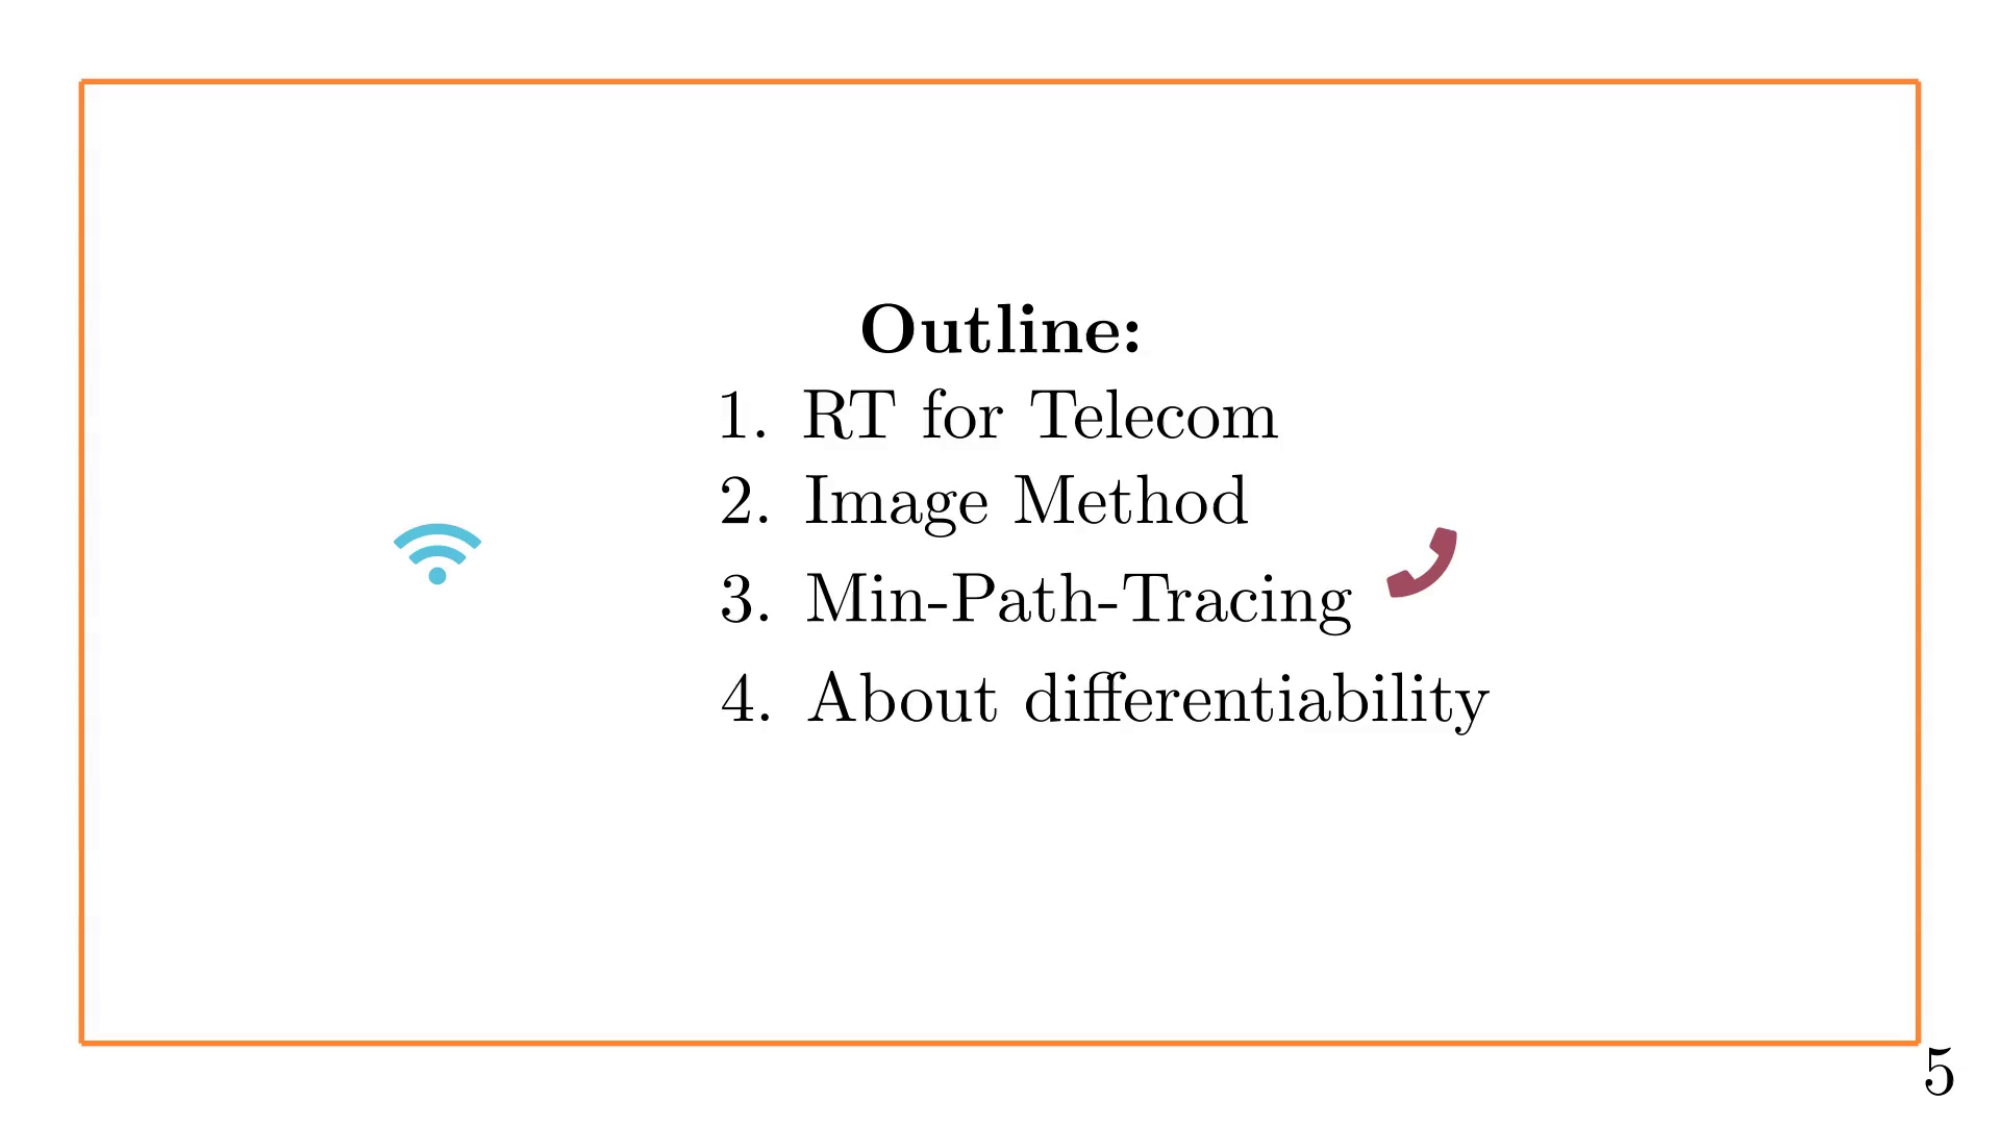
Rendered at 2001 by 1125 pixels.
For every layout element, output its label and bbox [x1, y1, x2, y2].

text_box [0, 0, 2000, 1125]
